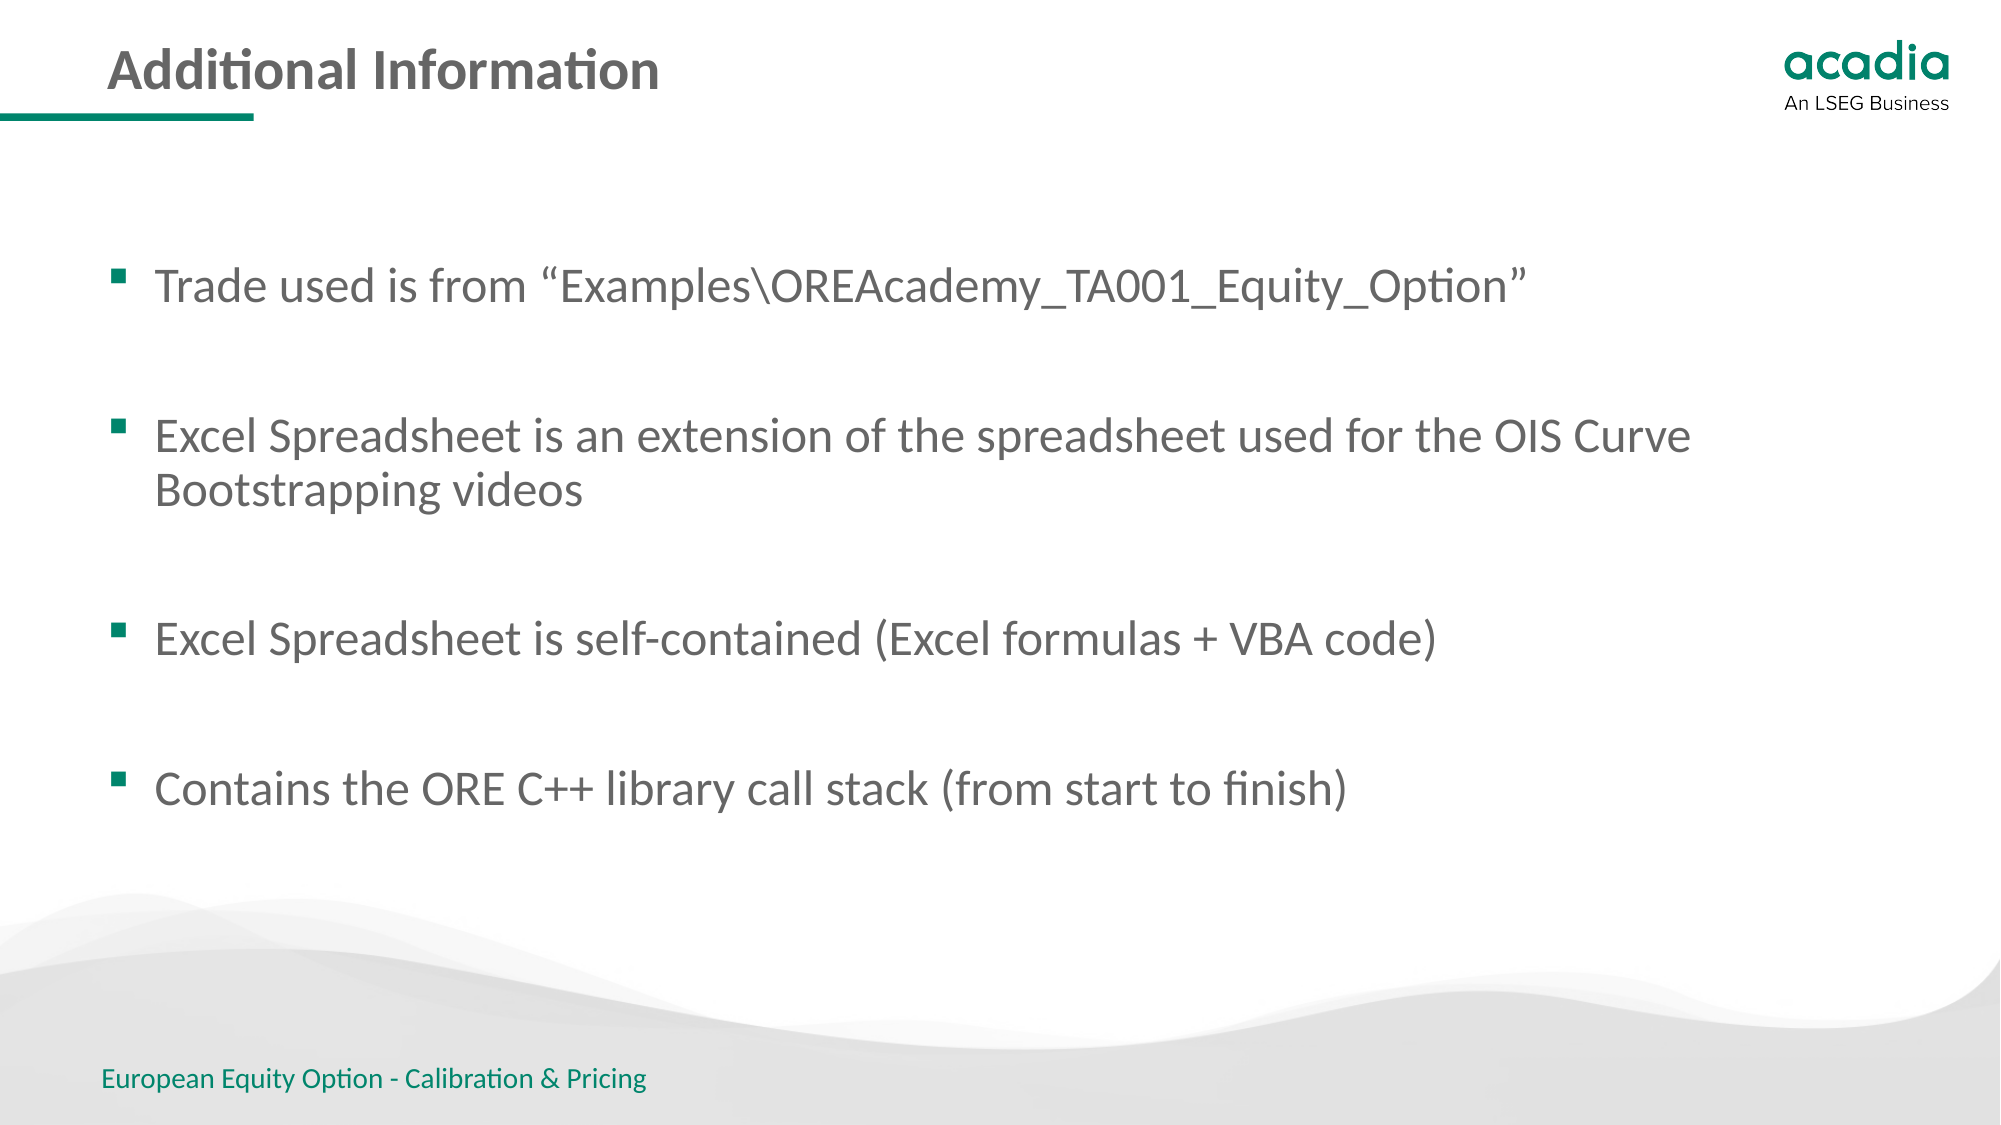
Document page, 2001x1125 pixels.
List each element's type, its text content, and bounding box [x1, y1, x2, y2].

title Additional Information [92, 6, 1606, 110]
list European Equity Option - Calibration & Pricing [86, 1055, 693, 1108]
list Trade used is from “Examples\OREAcademy_TA001_Equity_Option” Excel Spreadsheet is an extension of the spreadsheet used for the OIS Curve Bootstrapping videos Excel Spreadsheet is self-contained (Excel formulas + VBA code) Contains the ORE C++ library call stack (from start to finish) [92, 251, 1933, 1032]
picture [1775, 32, 1958, 118]
